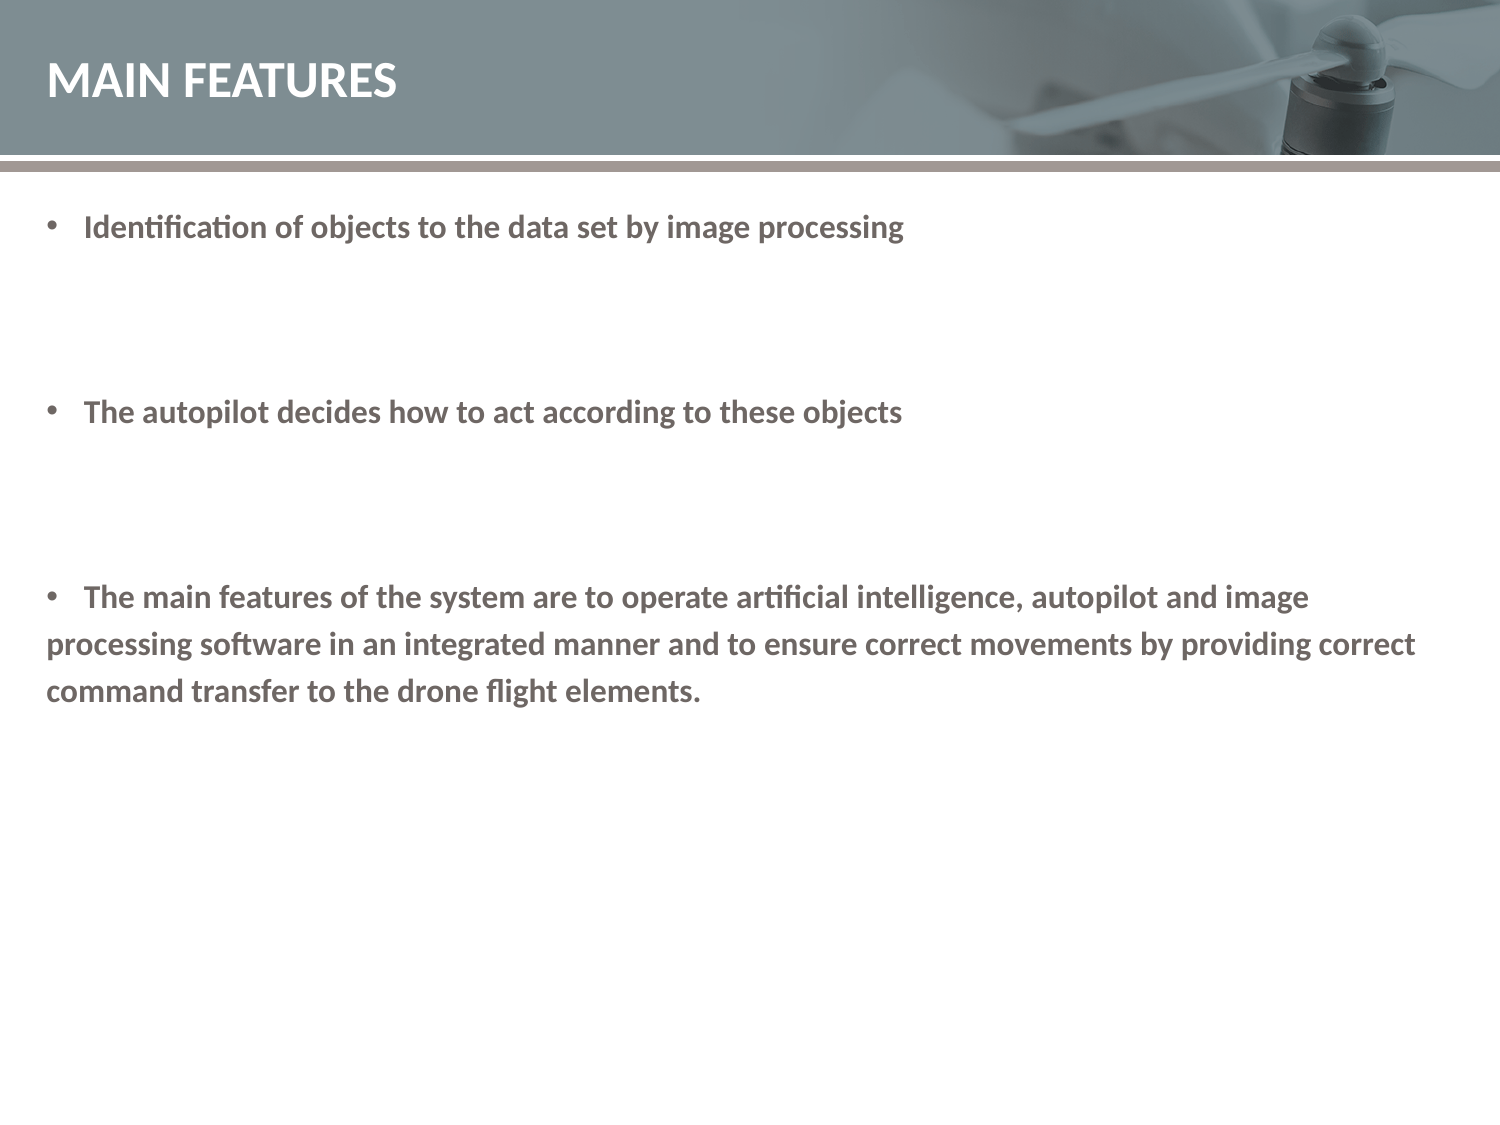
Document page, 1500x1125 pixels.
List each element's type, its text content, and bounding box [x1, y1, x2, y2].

picture [0, 0, 1500, 1125]
list Identification of objects to the data set by image processing The autopilot decides how to act according to these objects The main features of the system are to operate artificial intelligence, autopilot and image processing software in an integrated manner and to ensure correct movements by providing correct command transfer to the drone flight elements. [31, 197, 1449, 998]
title MAIN FEATURES [31, 11, 1414, 143]
